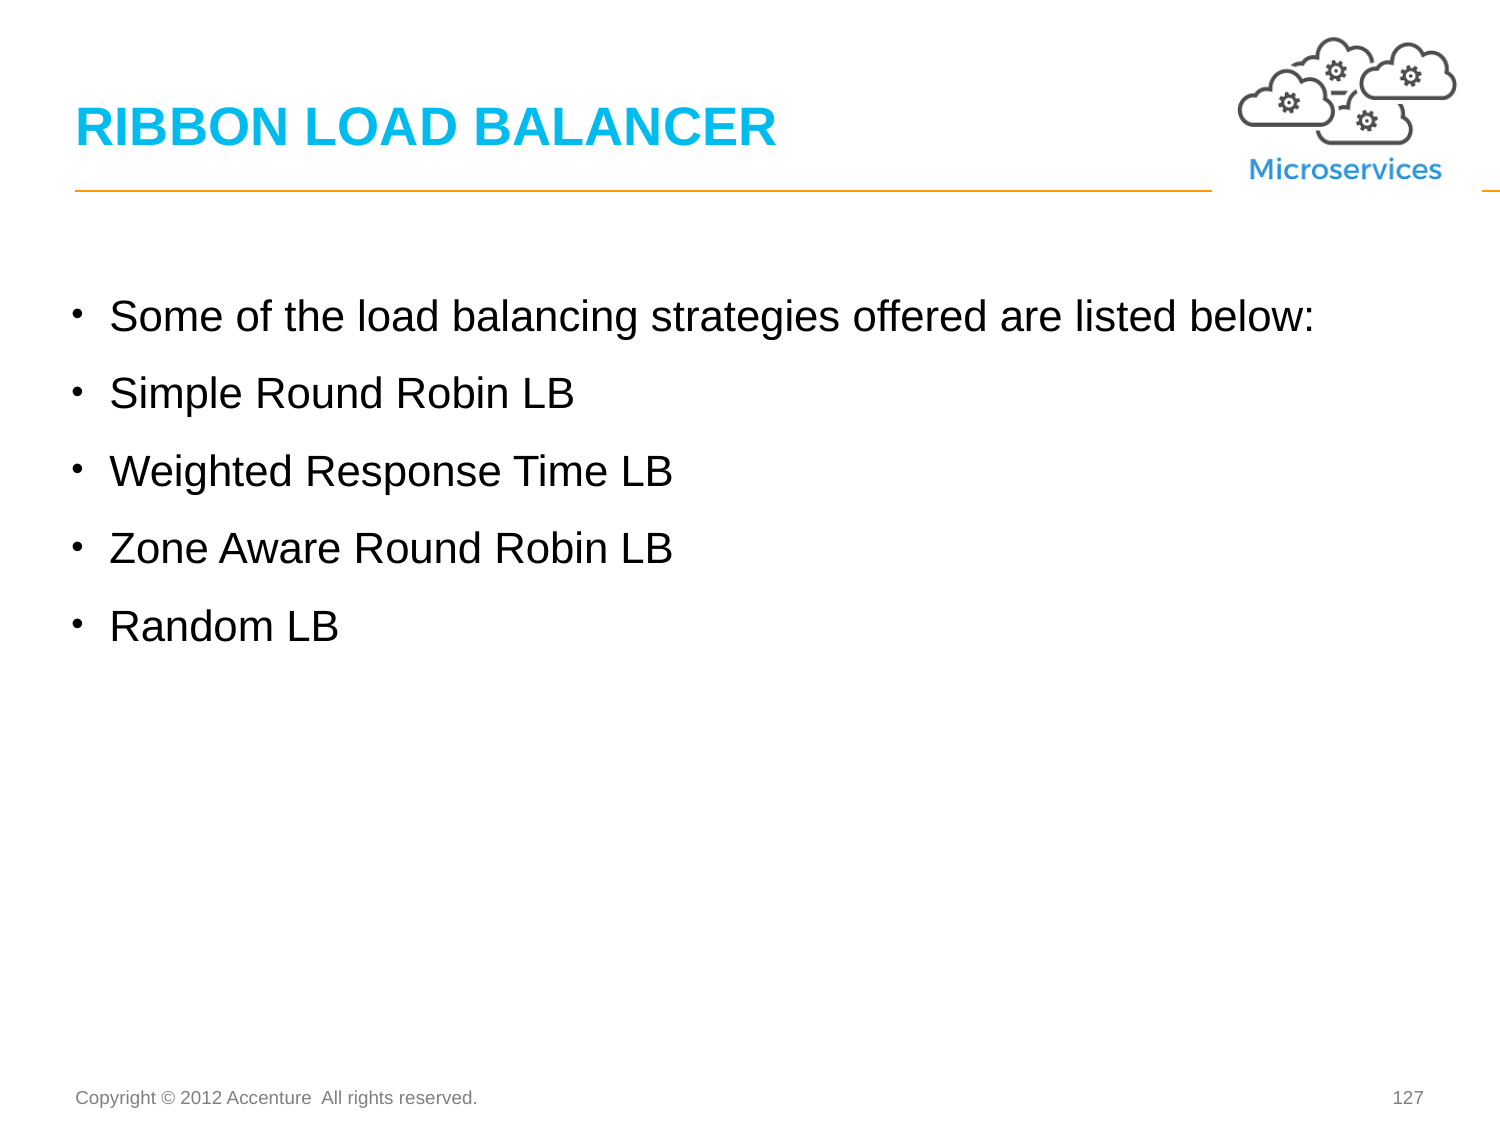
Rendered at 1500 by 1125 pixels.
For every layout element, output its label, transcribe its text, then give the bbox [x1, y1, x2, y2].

title RIBBON LOAD BALANCER [75, 27, 1422, 157]
list Some of the load balancing strategies offered are listed below: Simple Round Robin LB Weighted Response Time LB Zone Aware Round Robin LB Random LB [71, 287, 1450, 925]
picture [1212, 1, 1482, 203]
